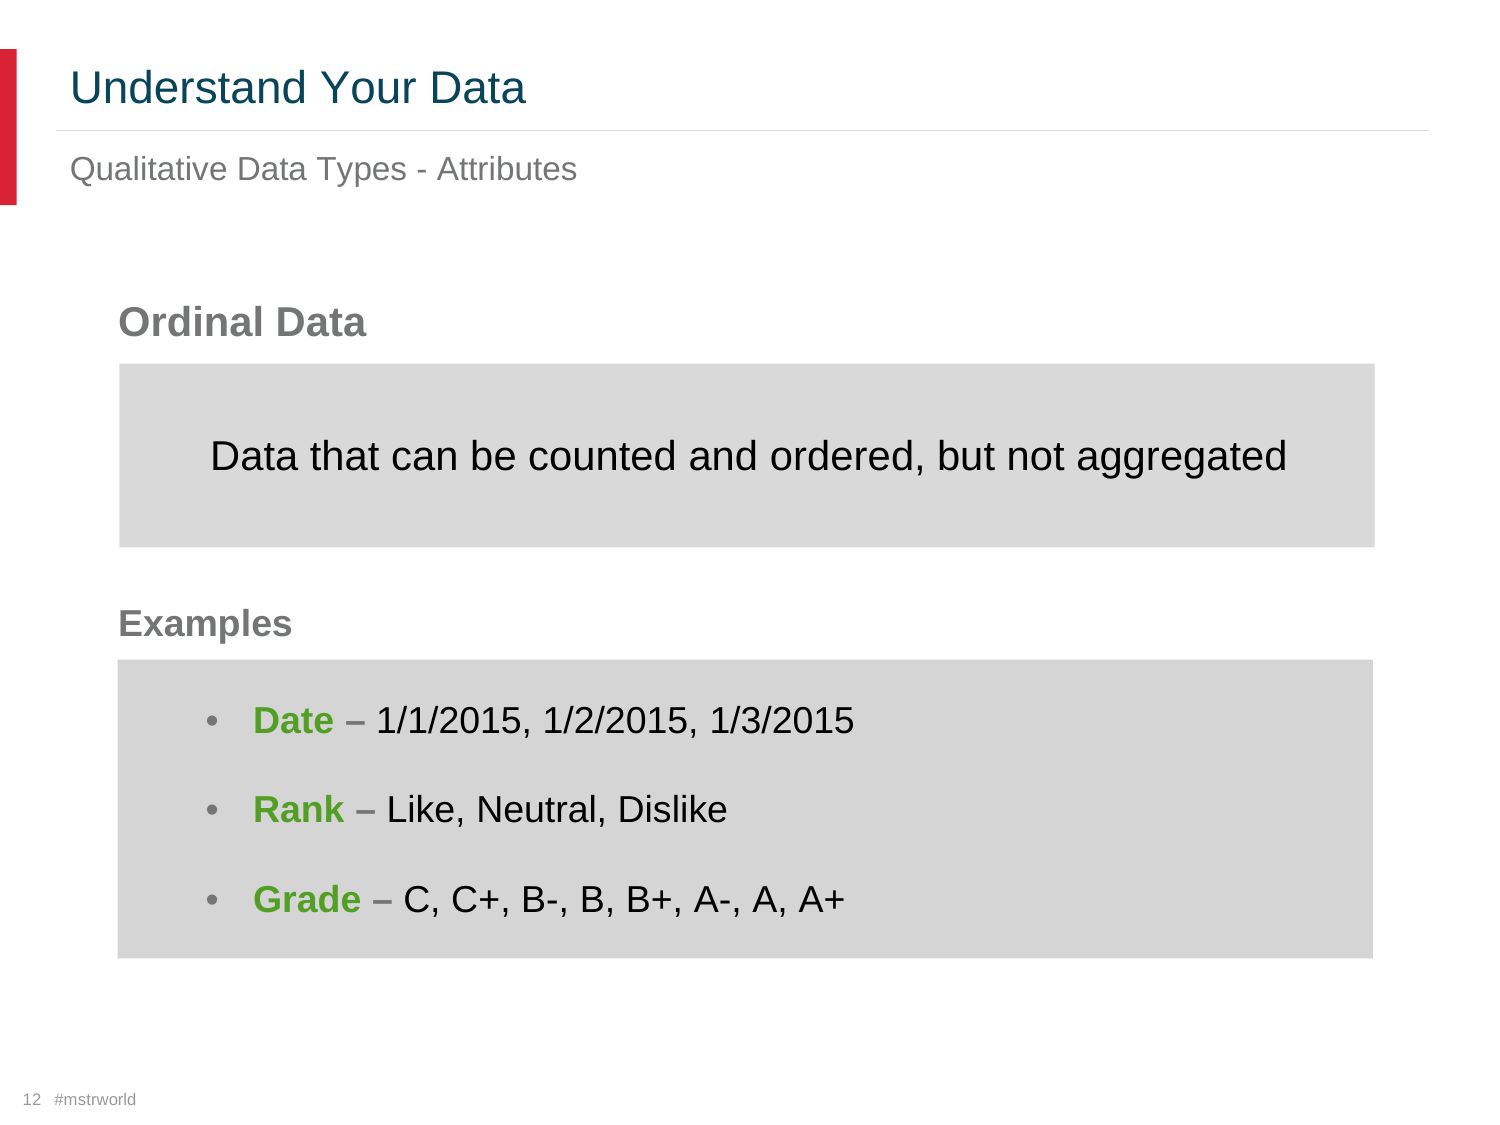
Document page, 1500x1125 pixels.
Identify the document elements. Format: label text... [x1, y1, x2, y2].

text_box • Date – 1/1/2015, 1/2/2015, 1/3/2015 • Rank – Like, Neutral, Dislike • Grade – C, C+, B-, B, B+, A-, A, A+ [117, 659, 1373, 959]
text_box Understand Your Data [67, 64, 530, 115]
text_box Data that can be counted and ordered, but not aggregated [119, 363, 1375, 548]
text_box 12 #mstrworld [20, 1090, 141, 1112]
text_box Ordinal Data [116, 299, 375, 346]
text_box Qualitative Data Types - Attributes [67, 151, 581, 189]
text_box Examples [116, 603, 301, 646]
text_box [0, 49, 17, 206]
